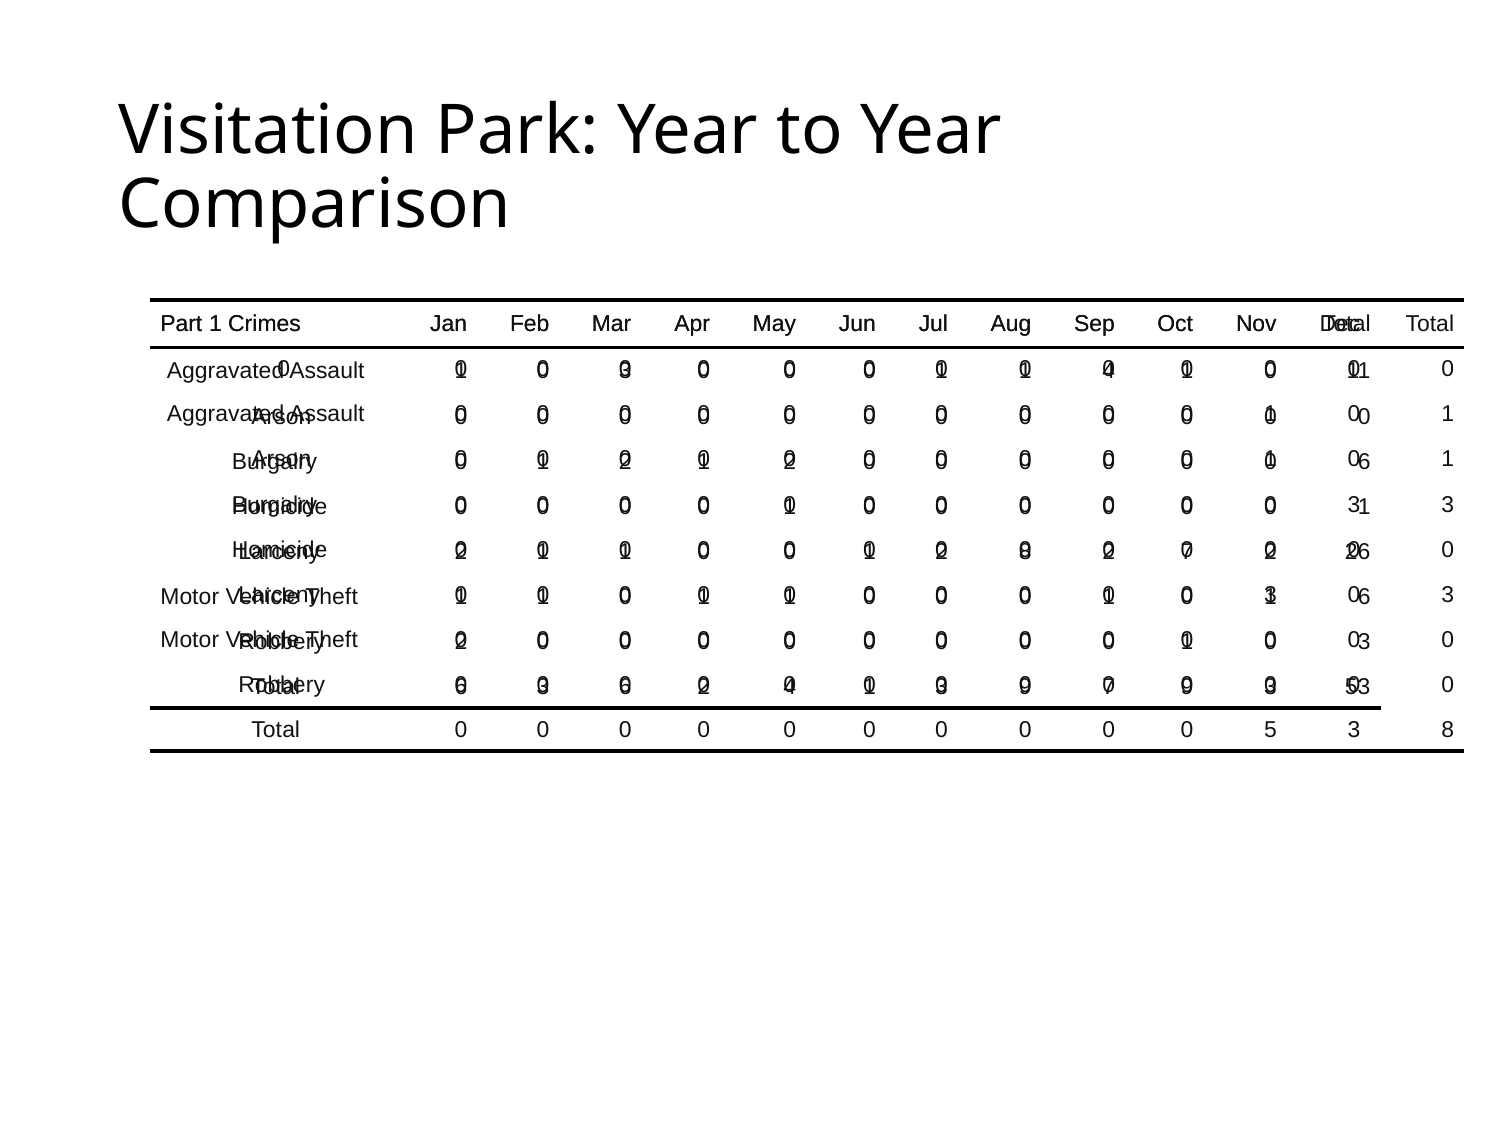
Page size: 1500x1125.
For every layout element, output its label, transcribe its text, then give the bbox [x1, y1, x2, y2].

table_cell 1 [478, 528, 560, 575]
table_cell 0 [1042, 618, 1125, 665]
table_cell 3 [1287, 710, 1371, 749]
table_cell 0 [1204, 395, 1287, 438]
table_cell Aggravated Assault [150, 349, 398, 395]
table_cell 0 [1042, 485, 1125, 528]
table_cell 0 [1204, 349, 1287, 395]
table_cell 0 [1125, 485, 1204, 528]
table_cell 6 [1287, 438, 1381, 485]
table_cell 0 [398, 485, 478, 528]
table_cell 8 [1371, 708, 1464, 749]
table_cell 0 [807, 575, 886, 618]
table_cell 3 [1287, 618, 1381, 665]
table_cell 1 [398, 349, 478, 395]
table_cell 0 [807, 349, 886, 395]
table_cell 1 [958, 349, 1042, 395]
table_cell 0 [720, 618, 807, 665]
table_cell 0 [1204, 438, 1287, 485]
table_cell 2 [398, 528, 478, 575]
table_cell 0 [886, 710, 958, 749]
table_cell 0 [560, 710, 642, 749]
table_cell 0 [807, 438, 886, 485]
table_cell 0 [560, 575, 642, 618]
table_header Jul [886, 302, 958, 346]
table_cell 0 [958, 575, 1042, 618]
table_cell 0 [958, 485, 1042, 528]
table_cell 1 [398, 575, 478, 618]
table_cell 0 [642, 395, 720, 438]
table_cell 1 [642, 438, 720, 485]
table_cell 9 [1125, 665, 1204, 706]
table_cell 1 [720, 485, 807, 528]
table_cell 3 [1204, 665, 1287, 706]
table_cell 0 [1125, 438, 1204, 485]
table_header Jan [398, 302, 478, 346]
table_cell 3 [1381, 571, 1464, 618]
table_cell 0 [807, 485, 886, 528]
table_header Part 1 Crimes [150, 302, 398, 346]
table_cell 0 [1125, 710, 1204, 749]
table_cell 0 [642, 710, 720, 749]
table_cell 0 [560, 395, 642, 438]
table_cell 0 [886, 575, 958, 618]
table_cell 0 [807, 618, 886, 665]
table_cell 1 [478, 575, 560, 618]
table_cell Homicide [150, 485, 398, 528]
table_cell 0 [886, 395, 958, 438]
table_cell 0 [1125, 575, 1204, 618]
table_cell 0 [1287, 395, 1381, 438]
table_header Jun [807, 302, 886, 346]
table_cell 1 [807, 665, 886, 706]
table_cell 0 [642, 349, 720, 395]
table_cell Arson [150, 395, 398, 438]
table_cell 0 [886, 618, 958, 665]
table_cell Robbery [150, 618, 398, 665]
table_cell 0 [807, 395, 886, 438]
table_cell 0 [398, 438, 478, 485]
table_cell 2 [642, 665, 720, 706]
table_header Sep [1042, 302, 1125, 346]
table_cell 0 [886, 485, 958, 528]
table_cell 3 [1381, 480, 1464, 528]
table_cell 8 [958, 528, 1042, 575]
table_cell 4 [720, 665, 807, 706]
table_cell 0 [1381, 528, 1464, 571]
table_cell 0 [478, 485, 560, 528]
table_cell 1 [1125, 349, 1204, 395]
table_cell 0 [720, 395, 807, 438]
table_cell 53 [1287, 665, 1381, 706]
title Visitation Park: Year to Year Comparison [103, 59, 1397, 278]
table_cell 9 [958, 665, 1042, 706]
table_header Feb [478, 302, 560, 346]
table_cell 0 [958, 395, 1042, 438]
table_cell 2 [886, 528, 958, 575]
table_header Mar [560, 302, 642, 346]
table_cell 1 [720, 575, 807, 618]
table_cell 0 [642, 528, 720, 575]
table_cell 3 [560, 349, 642, 395]
table_cell 0 [1042, 438, 1125, 485]
table_cell 0 [958, 710, 1042, 749]
table_cell 2 [1042, 528, 1125, 575]
table_cell 1 [1381, 438, 1464, 480]
table_header Total [1381, 302, 1464, 346]
table_cell 0 [478, 618, 560, 665]
table_header Apr [642, 302, 720, 346]
table_cell 0 [1204, 618, 1287, 665]
table_cell 0 [398, 710, 478, 749]
table_cell 0 [1381, 661, 1464, 708]
table_cell 1 [807, 528, 886, 575]
table_cell 0 [478, 395, 560, 438]
table_header Aug [958, 302, 1042, 346]
table_cell 0 [478, 349, 560, 395]
table_cell 6 [560, 665, 642, 706]
table_cell 0 [720, 349, 807, 395]
table_header Nov [1204, 302, 1287, 346]
table_cell 0 [1125, 395, 1204, 438]
table_cell 0 [958, 438, 1042, 485]
table_cell 0 [1381, 349, 1464, 390]
table_cell 4 [1042, 349, 1125, 395]
table_header Oct [1125, 302, 1204, 346]
table_cell 26 [1287, 528, 1381, 575]
table_cell 0 [807, 710, 886, 749]
table_cell 0 [886, 438, 958, 485]
table_cell 2 [1204, 528, 1287, 575]
table_cell 6 [398, 665, 478, 706]
table_cell 1 [560, 528, 642, 575]
table_cell Larceny [150, 528, 398, 575]
table_cell 0 [398, 395, 478, 438]
table_cell 1 [886, 349, 958, 395]
table_header Total [1287, 302, 1381, 346]
table_cell 1 [1042, 575, 1125, 618]
table_cell 5 [1204, 710, 1287, 749]
table_cell 1 [1204, 575, 1287, 618]
table_cell 0 [560, 618, 642, 665]
table_cell 0 [1042, 710, 1125, 749]
table_cell 11 [1287, 349, 1381, 395]
table_cell 6 [1287, 575, 1381, 618]
table_cell Burgalry [150, 438, 398, 485]
table_cell 0 [720, 710, 807, 749]
table_header May [720, 302, 807, 346]
table_cell 0 [642, 618, 720, 665]
table_cell 2 [720, 438, 807, 485]
table_cell 1 [478, 438, 560, 485]
table_cell 1 [1287, 485, 1381, 528]
table_cell 7 [1125, 528, 1204, 575]
table_cell Motor Vehicle Theft [150, 575, 398, 618]
table_cell 0 [642, 485, 720, 528]
table_cell 0 [958, 618, 1042, 665]
table_cell 1 [642, 575, 720, 618]
table_cell Total [150, 710, 398, 749]
table_cell 2 [560, 438, 642, 485]
table_cell 7 [1042, 665, 1125, 706]
table_cell 0 [478, 710, 560, 749]
table_cell 0 [720, 528, 807, 575]
table_cell 0 [1042, 395, 1125, 438]
table_cell Total [150, 665, 398, 706]
table_cell 3 [478, 665, 560, 706]
table_cell 1 [1125, 618, 1204, 665]
table_cell 2 [398, 618, 478, 665]
table_cell 0 [1204, 485, 1287, 528]
table_cell 0 [1381, 618, 1464, 661]
table_cell 0 [560, 485, 642, 528]
table_cell 3 [886, 665, 958, 706]
table_cell 1 [1381, 390, 1464, 438]
